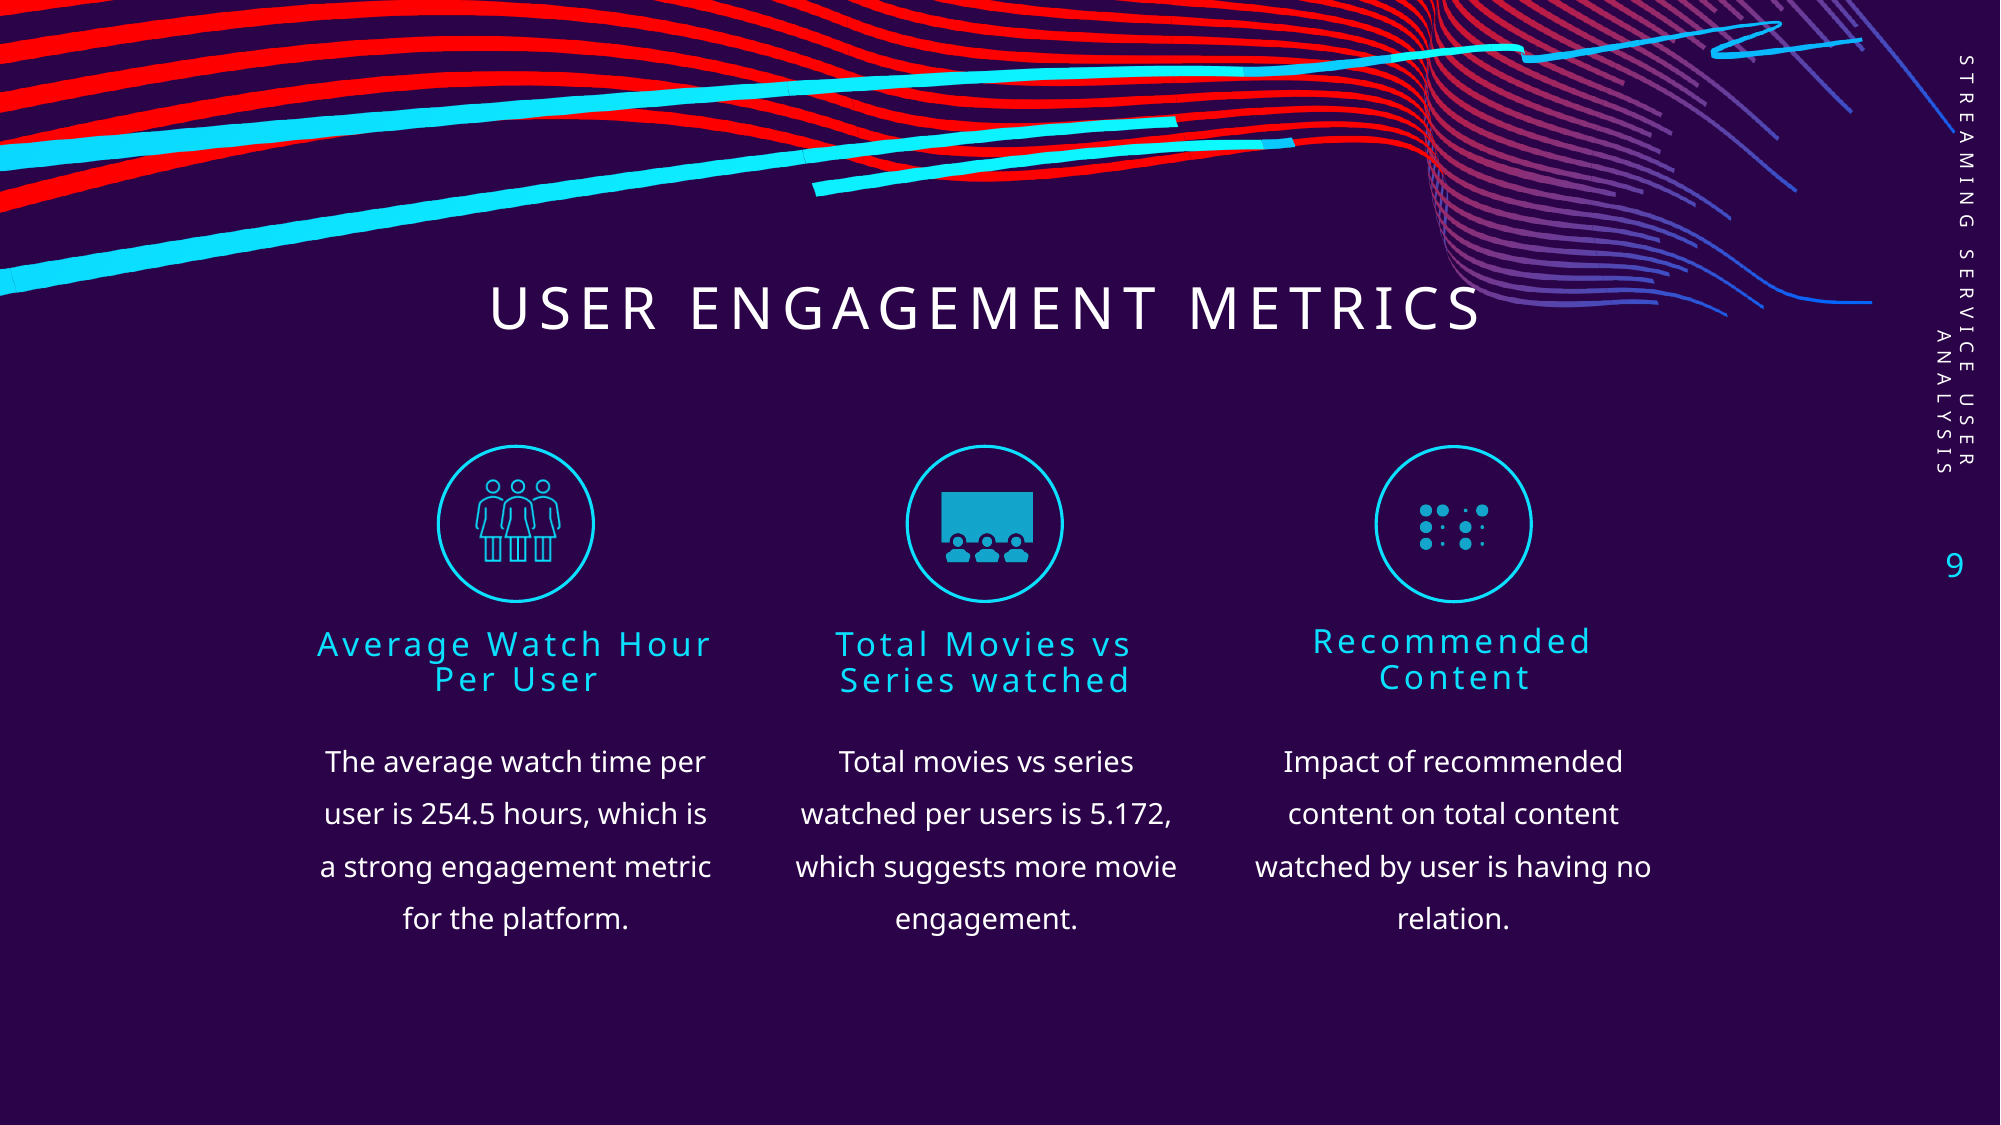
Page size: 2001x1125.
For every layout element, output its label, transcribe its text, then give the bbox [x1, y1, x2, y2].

text_box [906, 445, 1064, 603]
slide_number 9 [1889, 519, 1980, 615]
list Total Movies vs Series watched [768, 620, 1202, 681]
text_box [1375, 445, 1533, 603]
picture [0, 0, 2000, 1125]
list Recommended Content [1237, 617, 1671, 678]
list Impact of recommended content on total content watched by user is having no relation. [1237, 718, 1671, 984]
list Total movies vs series watched per users is 5.172, which suggests more movie engagement. [769, 718, 1204, 984]
list The average watch time per user is 254.5 hours, which is a strong engagement metric for the platform. [299, 718, 733, 984]
list Average Watch Hour Per User [299, 619, 733, 680]
text_box [437, 445, 595, 603]
title User Engagement Metrics [446, 271, 1523, 367]
footer Streaming Service User Analysis [1926, 33, 1987, 489]
